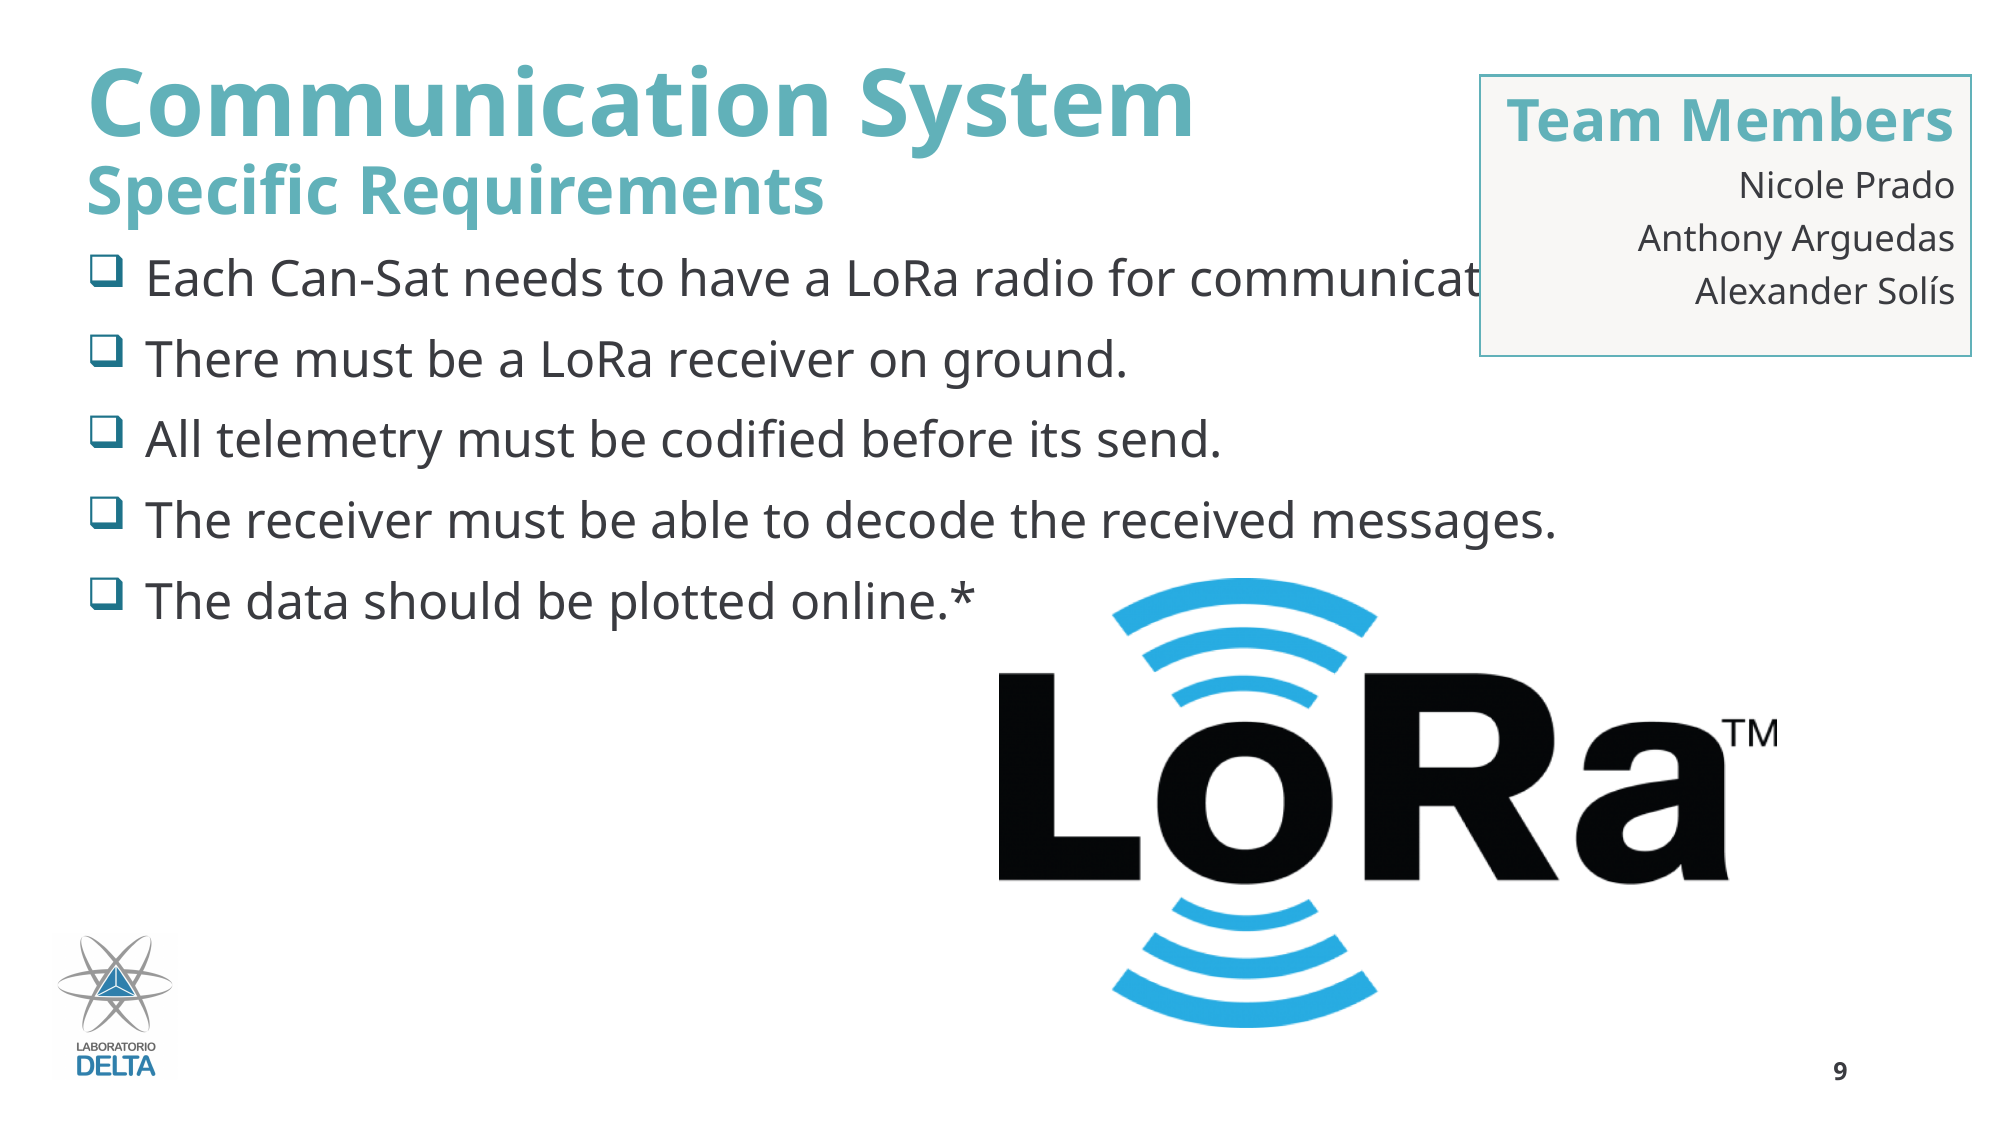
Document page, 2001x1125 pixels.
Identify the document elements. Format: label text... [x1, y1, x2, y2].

picture [52, 933, 178, 1080]
title Communication System Specific Requirements [71, 59, 1218, 224]
list Each Can-Sat needs to have a LoRa radio for communication. There must be a LoRa receiver on ground. All telemetry must be codified before its send. The receiver must be able to decode the received messages. The data should be plotted online.* [71, 238, 1863, 1014]
slide_number 9 [1412, 1042, 1863, 1103]
text_box Team Members Nicole Prado Anthony Arguedas Alexander Solís [1479, 74, 1972, 357]
picture [999, 578, 1777, 1029]
